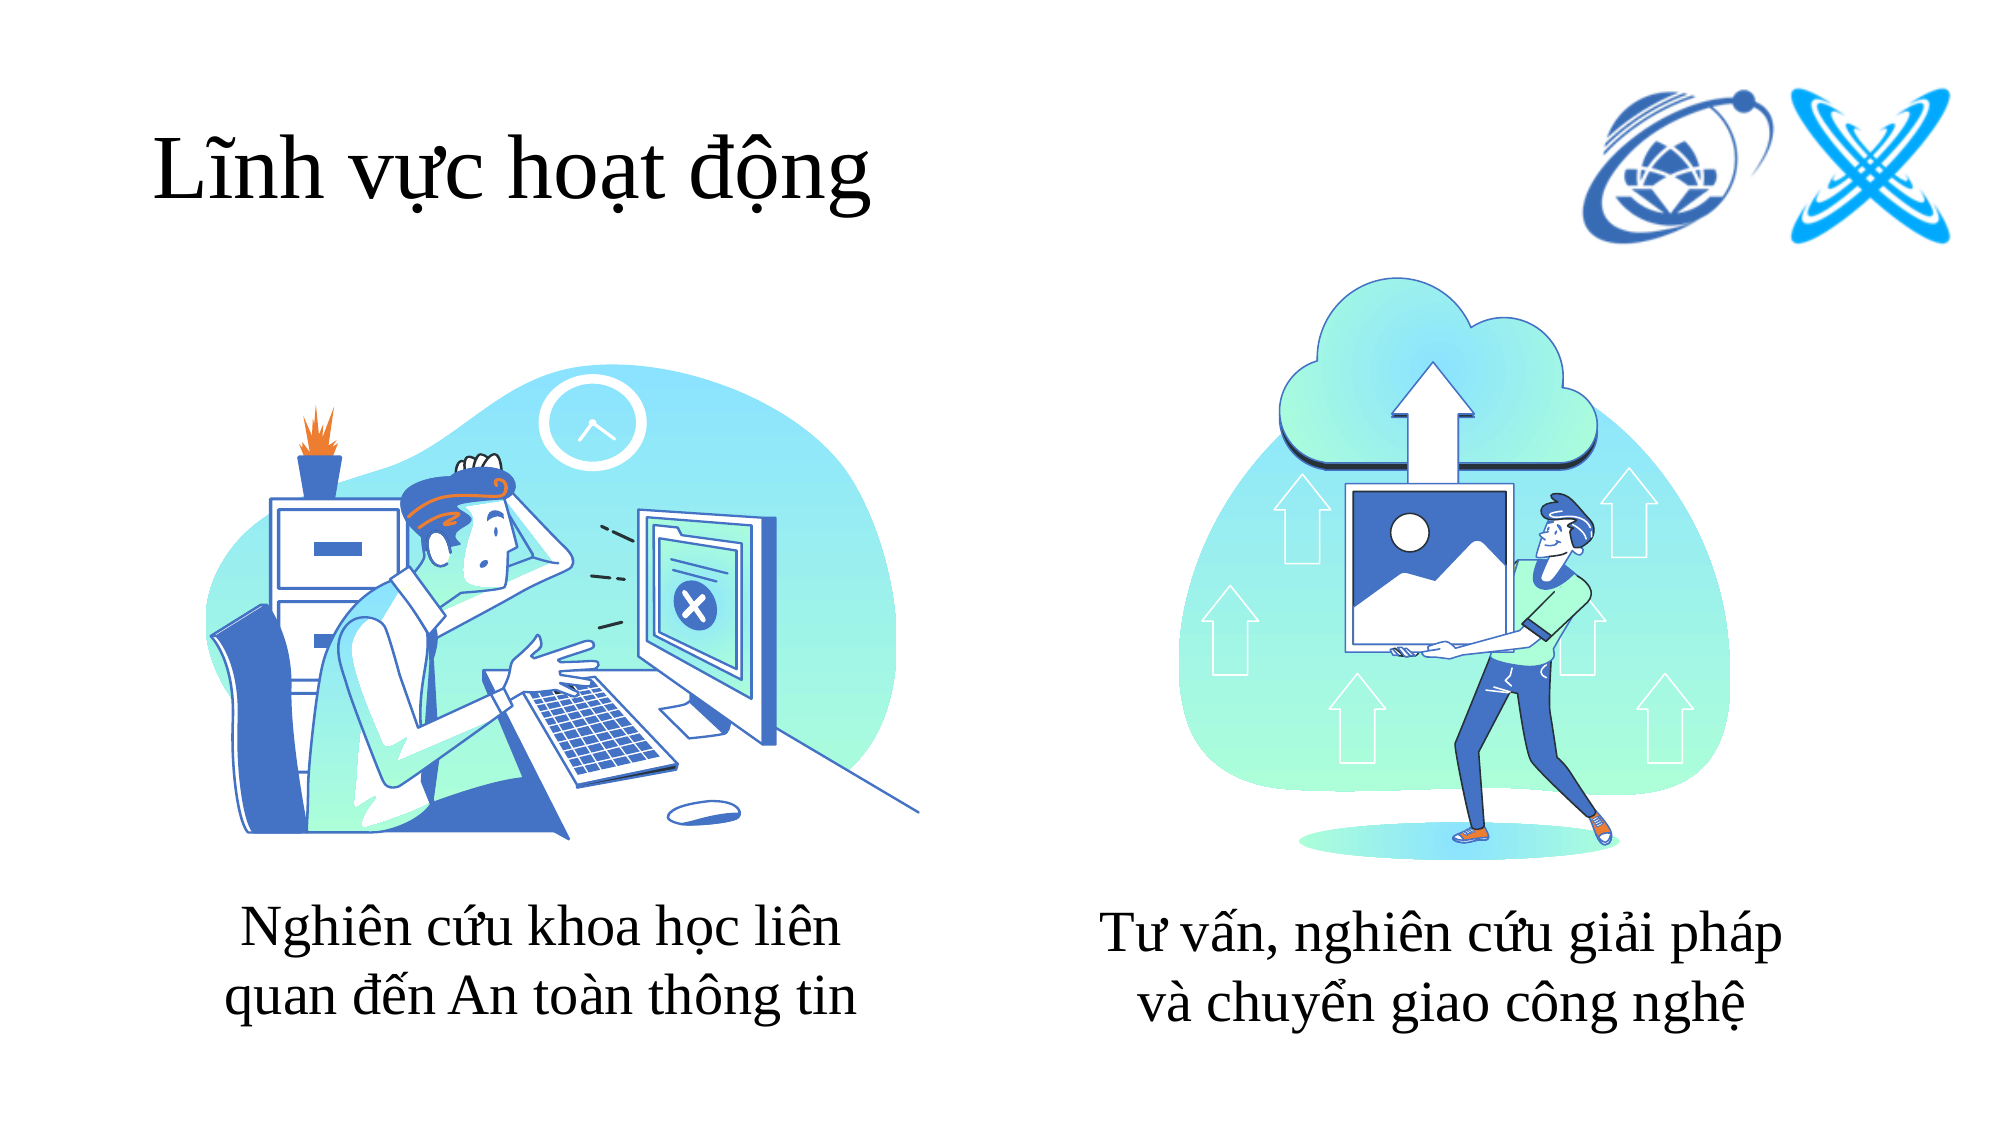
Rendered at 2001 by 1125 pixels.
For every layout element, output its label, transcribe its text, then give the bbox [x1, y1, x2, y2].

text_box Nghiên cứu khoa học liên quan đến An toàn thông tin [169, 879, 914, 1034]
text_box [155, 364, 920, 841]
title Lĩnh vực hoạt động [137, 59, 1863, 278]
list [1570, 78, 2000, 259]
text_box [1170, 277, 1736, 860]
text_box Tư vấn, nghiên cứu giải pháp và chuyển giao công nghệ [1061, 885, 1823, 1041]
